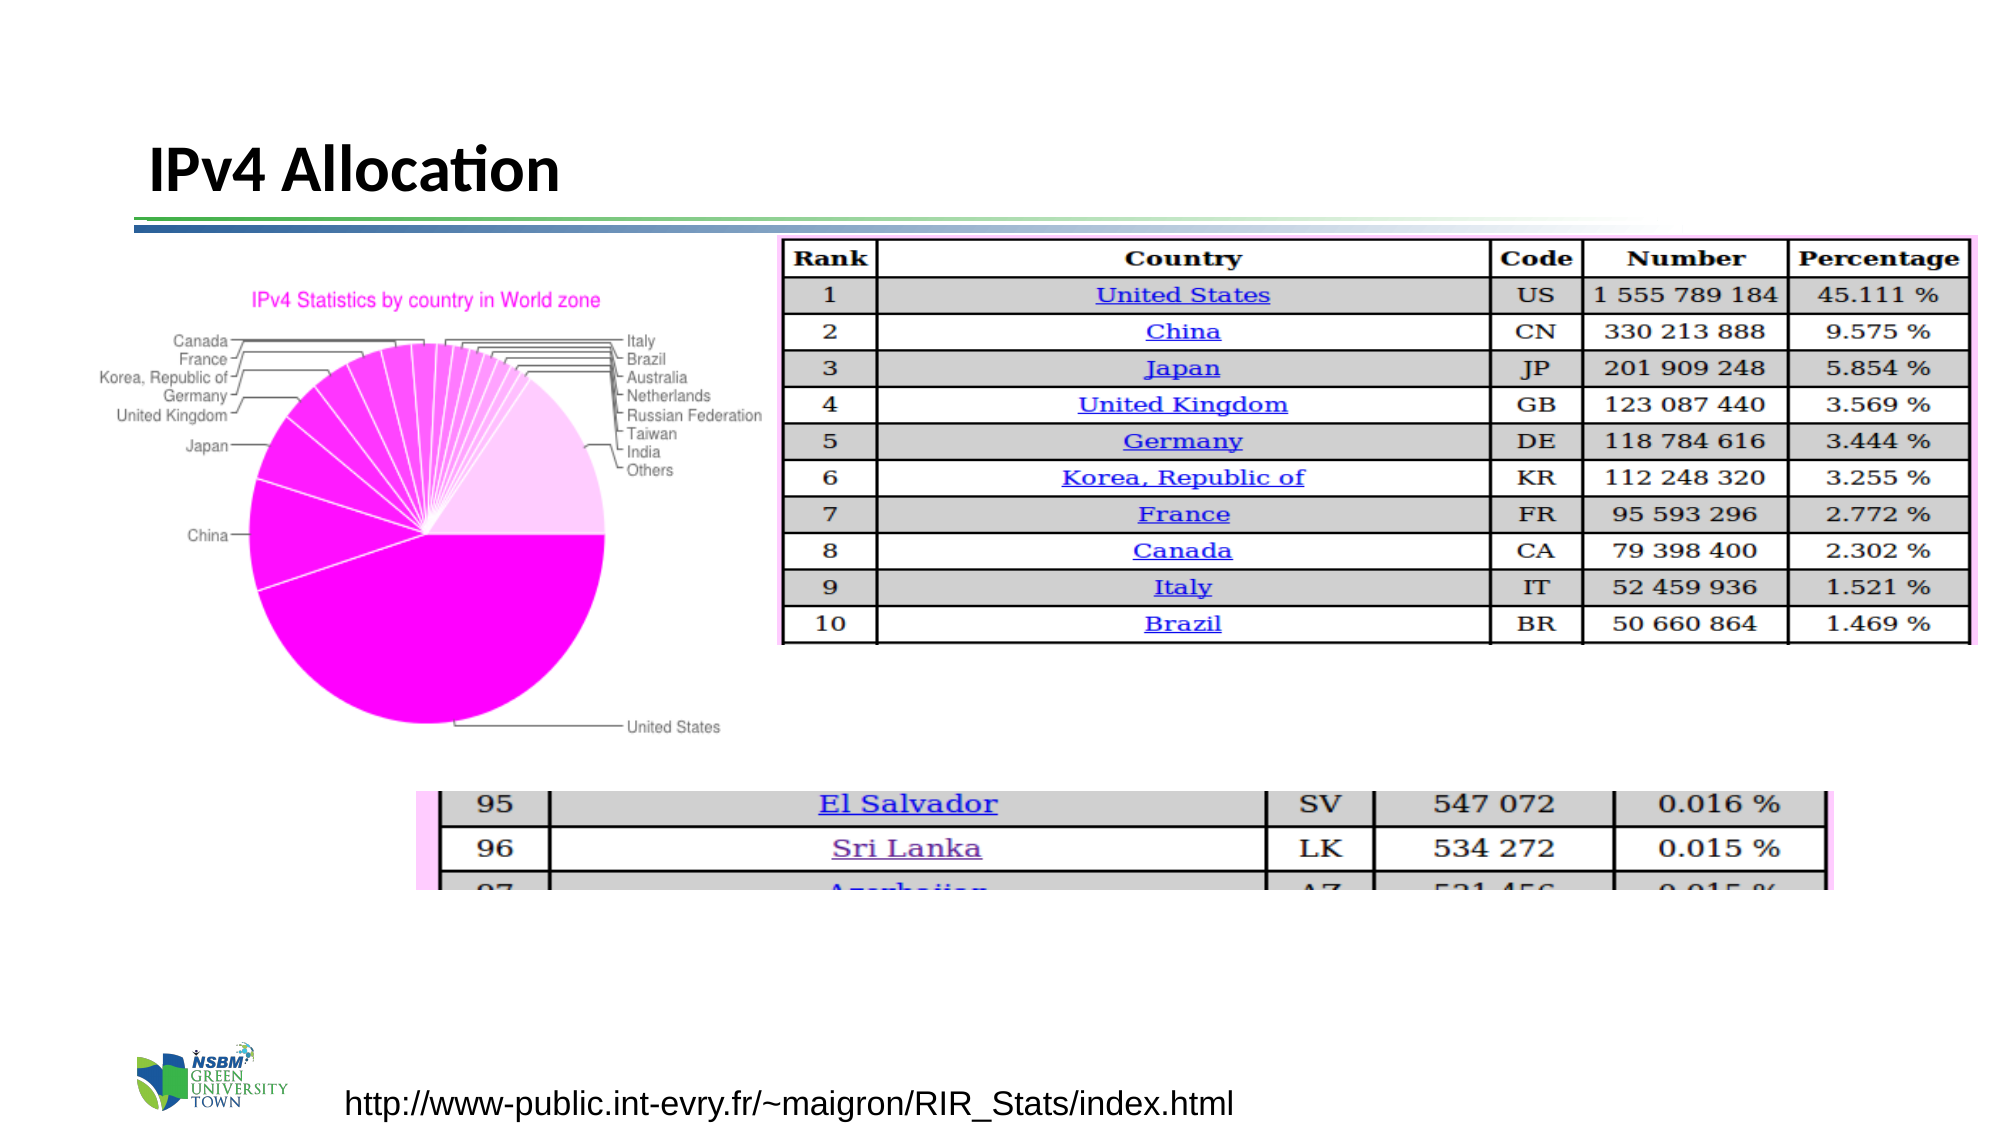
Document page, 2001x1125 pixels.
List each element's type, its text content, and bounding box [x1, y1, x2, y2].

picture [0, 235, 1978, 739]
picture [416, 791, 1834, 890]
text_box http://www-public.int-evry.fr/~maigron/RIR_Stats/index.html [326, 1073, 1572, 1125]
title IPv4 Allocation [133, 85, 1859, 256]
picture [137, 1042, 288, 1111]
